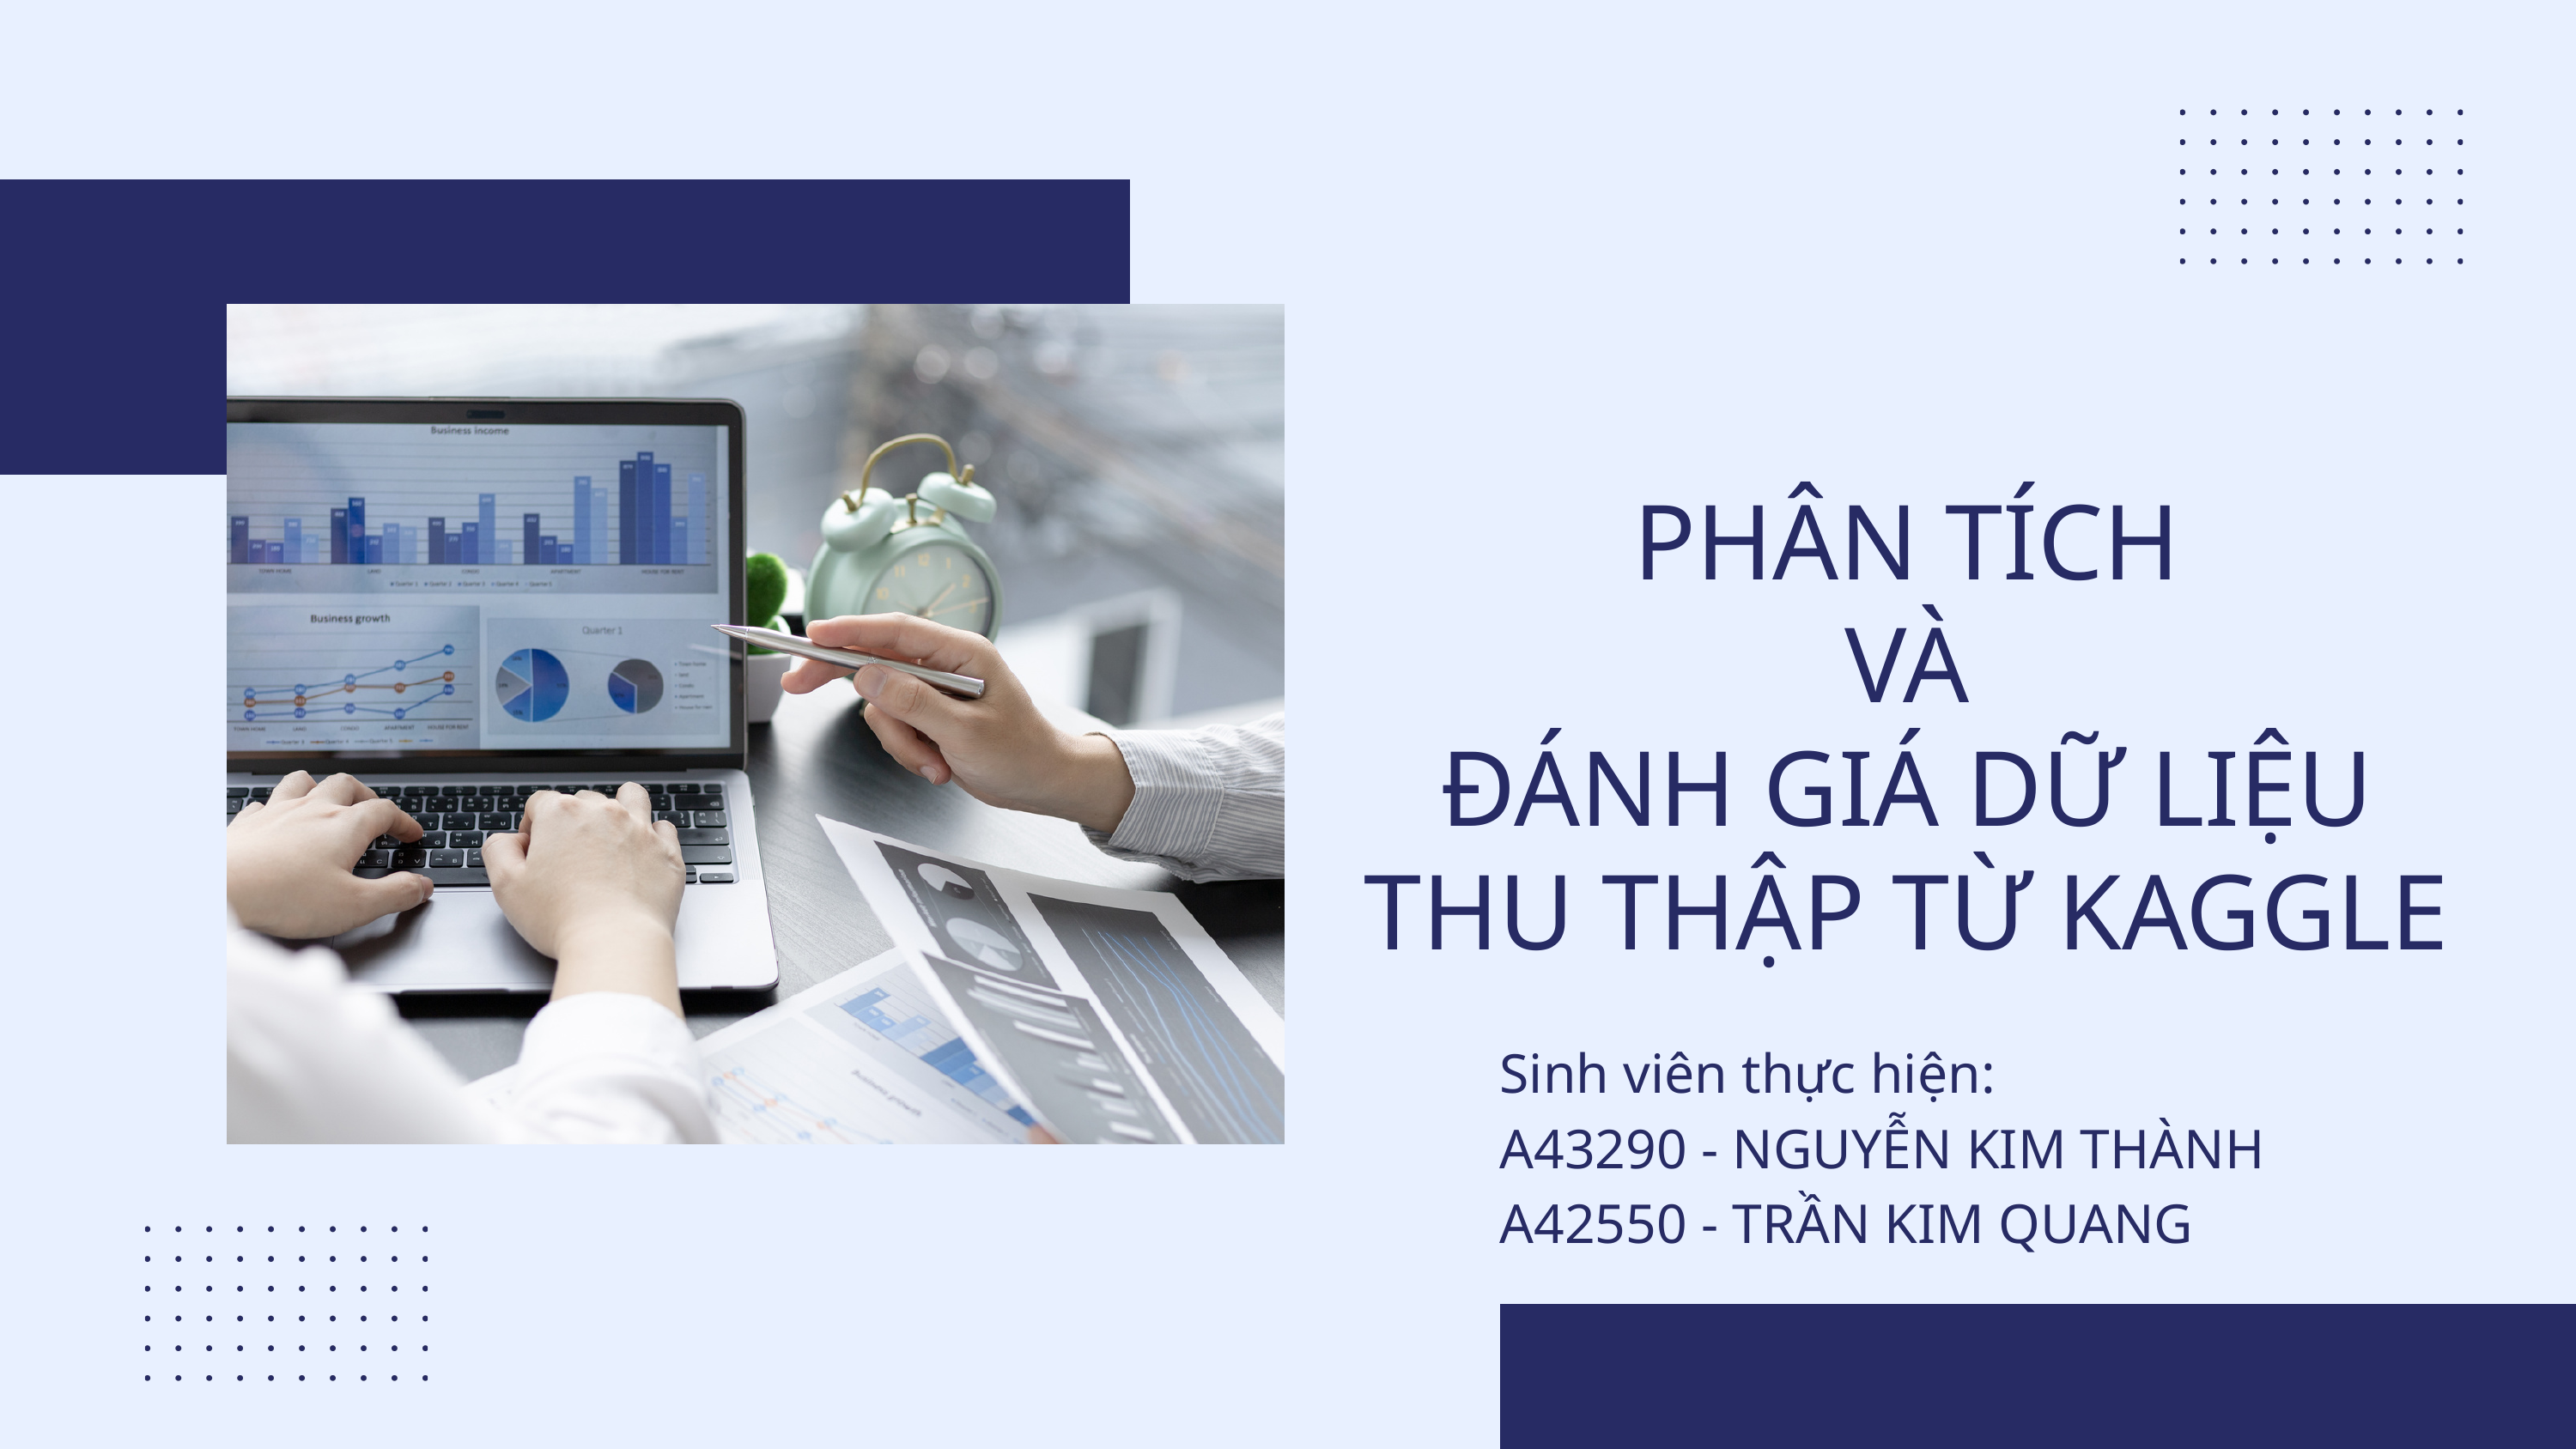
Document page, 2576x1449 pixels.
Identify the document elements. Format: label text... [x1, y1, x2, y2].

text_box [226, 304, 1285, 1144]
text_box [0, 179, 1131, 476]
text_box PHÂN TÍCH VÀ ĐÁNH GIÁ DỮ LIỆU THU THẬP TỪ KAGGLE [1324, 476, 2490, 971]
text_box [1499, 1303, 2576, 1449]
text_box [2179, 109, 2464, 264]
text_box [144, 1226, 428, 1381]
text_box Sinh viên thực hiện: A43290 - NGUYỄN KIM THÀNH A42550 - TRẦN KIM QUANG [1499, 1028, 2295, 1254]
